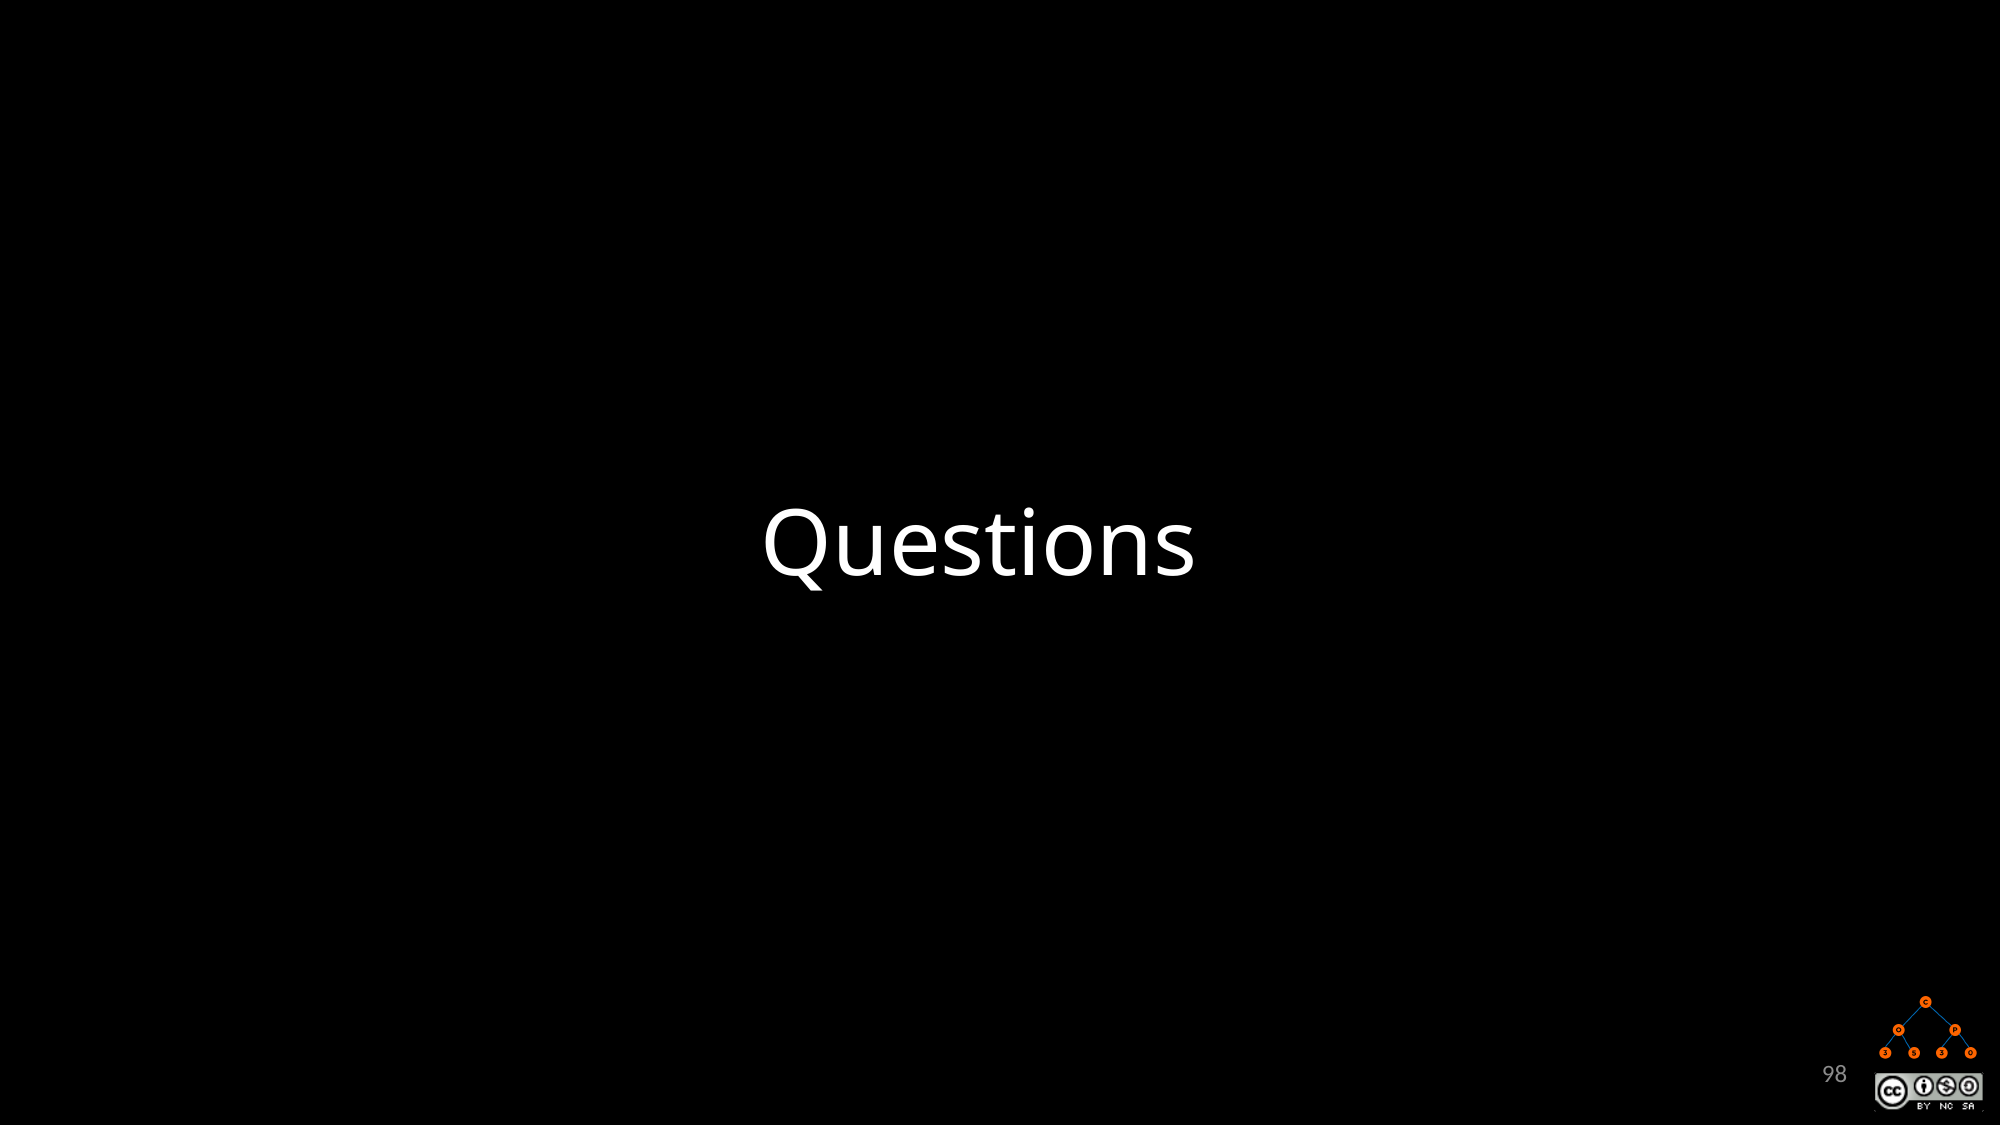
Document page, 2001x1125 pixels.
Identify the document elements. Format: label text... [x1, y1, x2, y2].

slide_number 98 [1412, 1042, 1859, 1103]
title Questions [745, 437, 1594, 655]
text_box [1859, 988, 1998, 1112]
